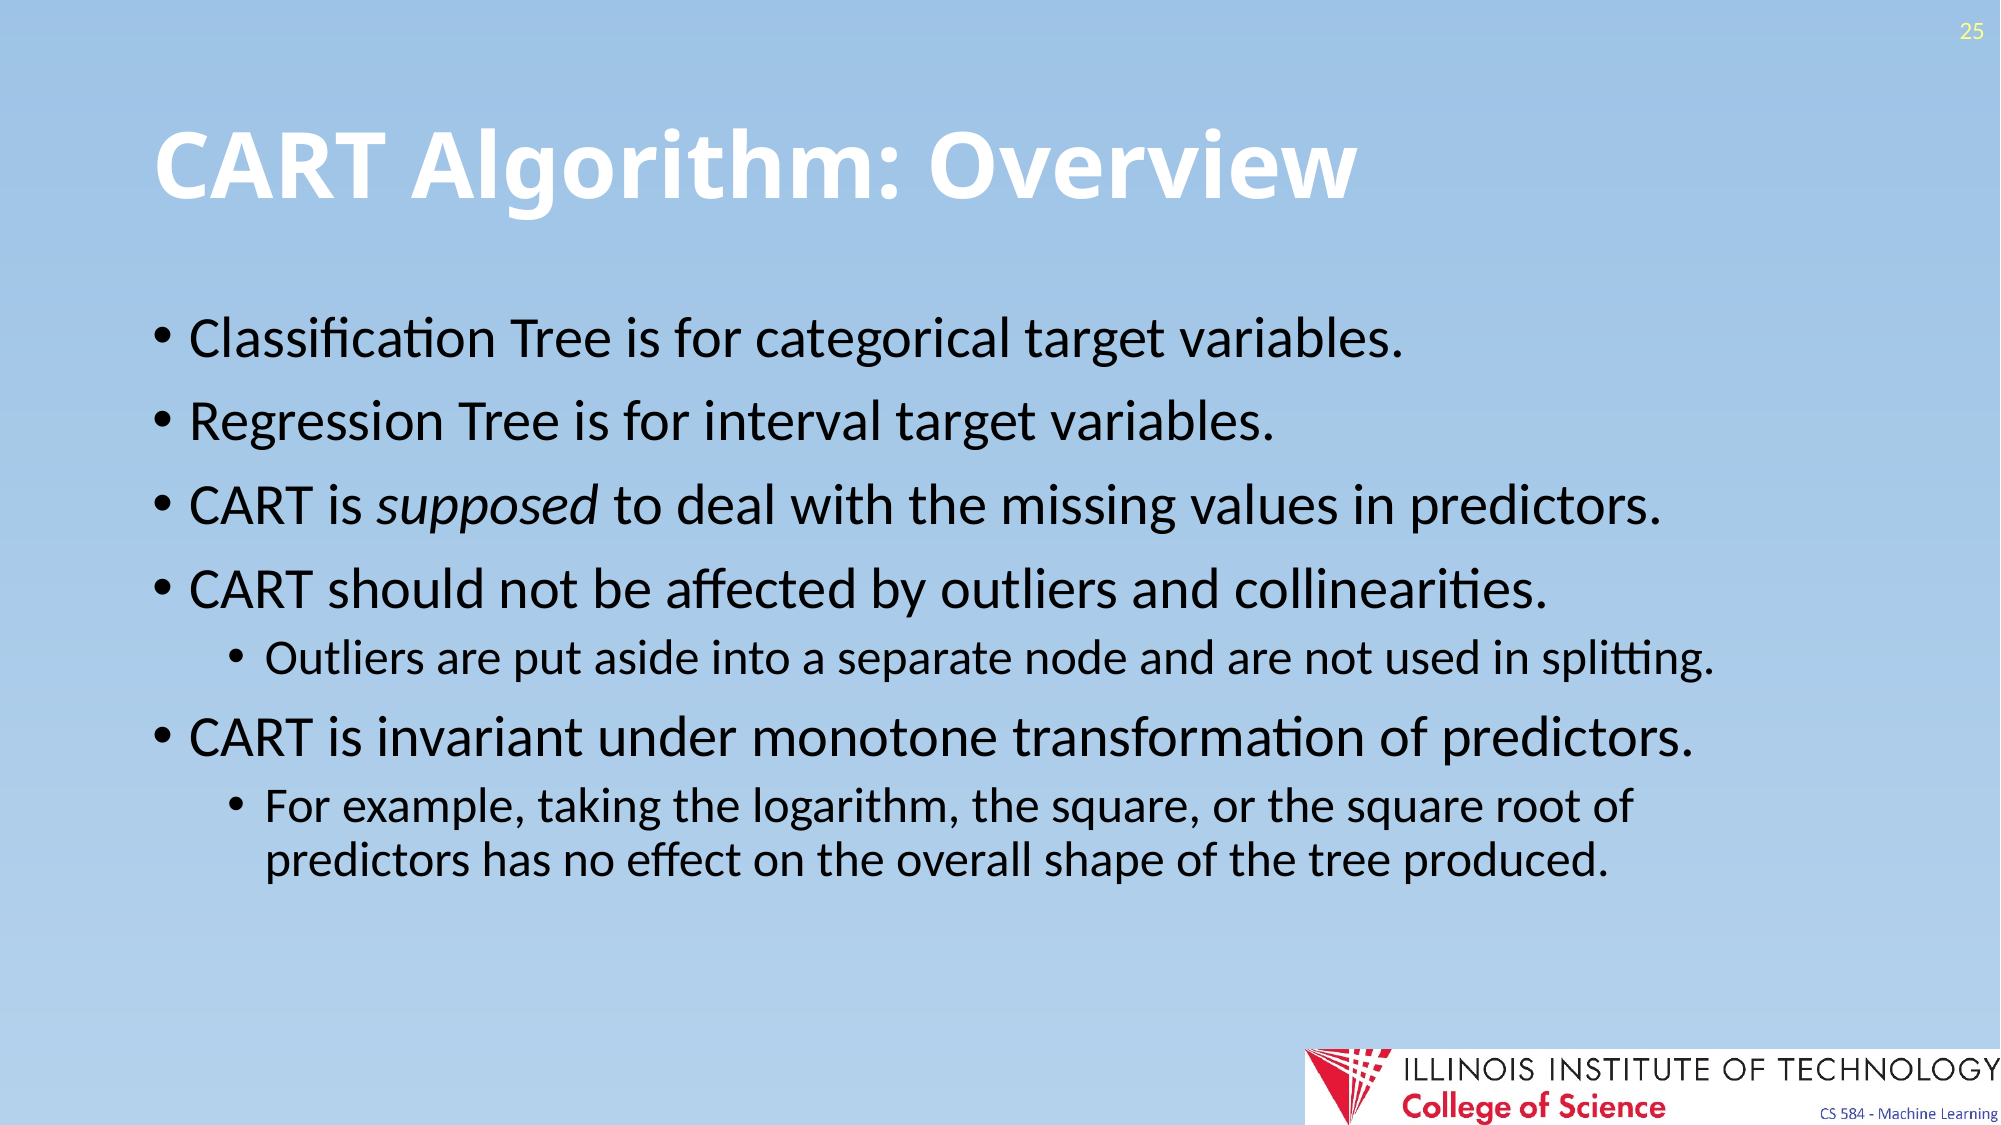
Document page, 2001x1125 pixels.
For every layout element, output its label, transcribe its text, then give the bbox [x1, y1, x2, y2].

slide_number 25 [1550, 0, 2000, 60]
title CART Algorithm: Overview [137, 59, 1863, 278]
picture [1305, 1049, 2000, 1125]
list Classification Tree is for categorical target variables. Regression Tree is for interval target variables. CART is supposed to deal with the missing values in predictors. CART should not be affected by outliers and collinearities. Outliers are put aside into a separate node and are not used in splitting. CART is invariant under monotone transformation of predictors. For example, taking the logarithm, the square, or the square root of predictors has no effect on the overall shape of the tree produced. [137, 299, 1863, 1014]
